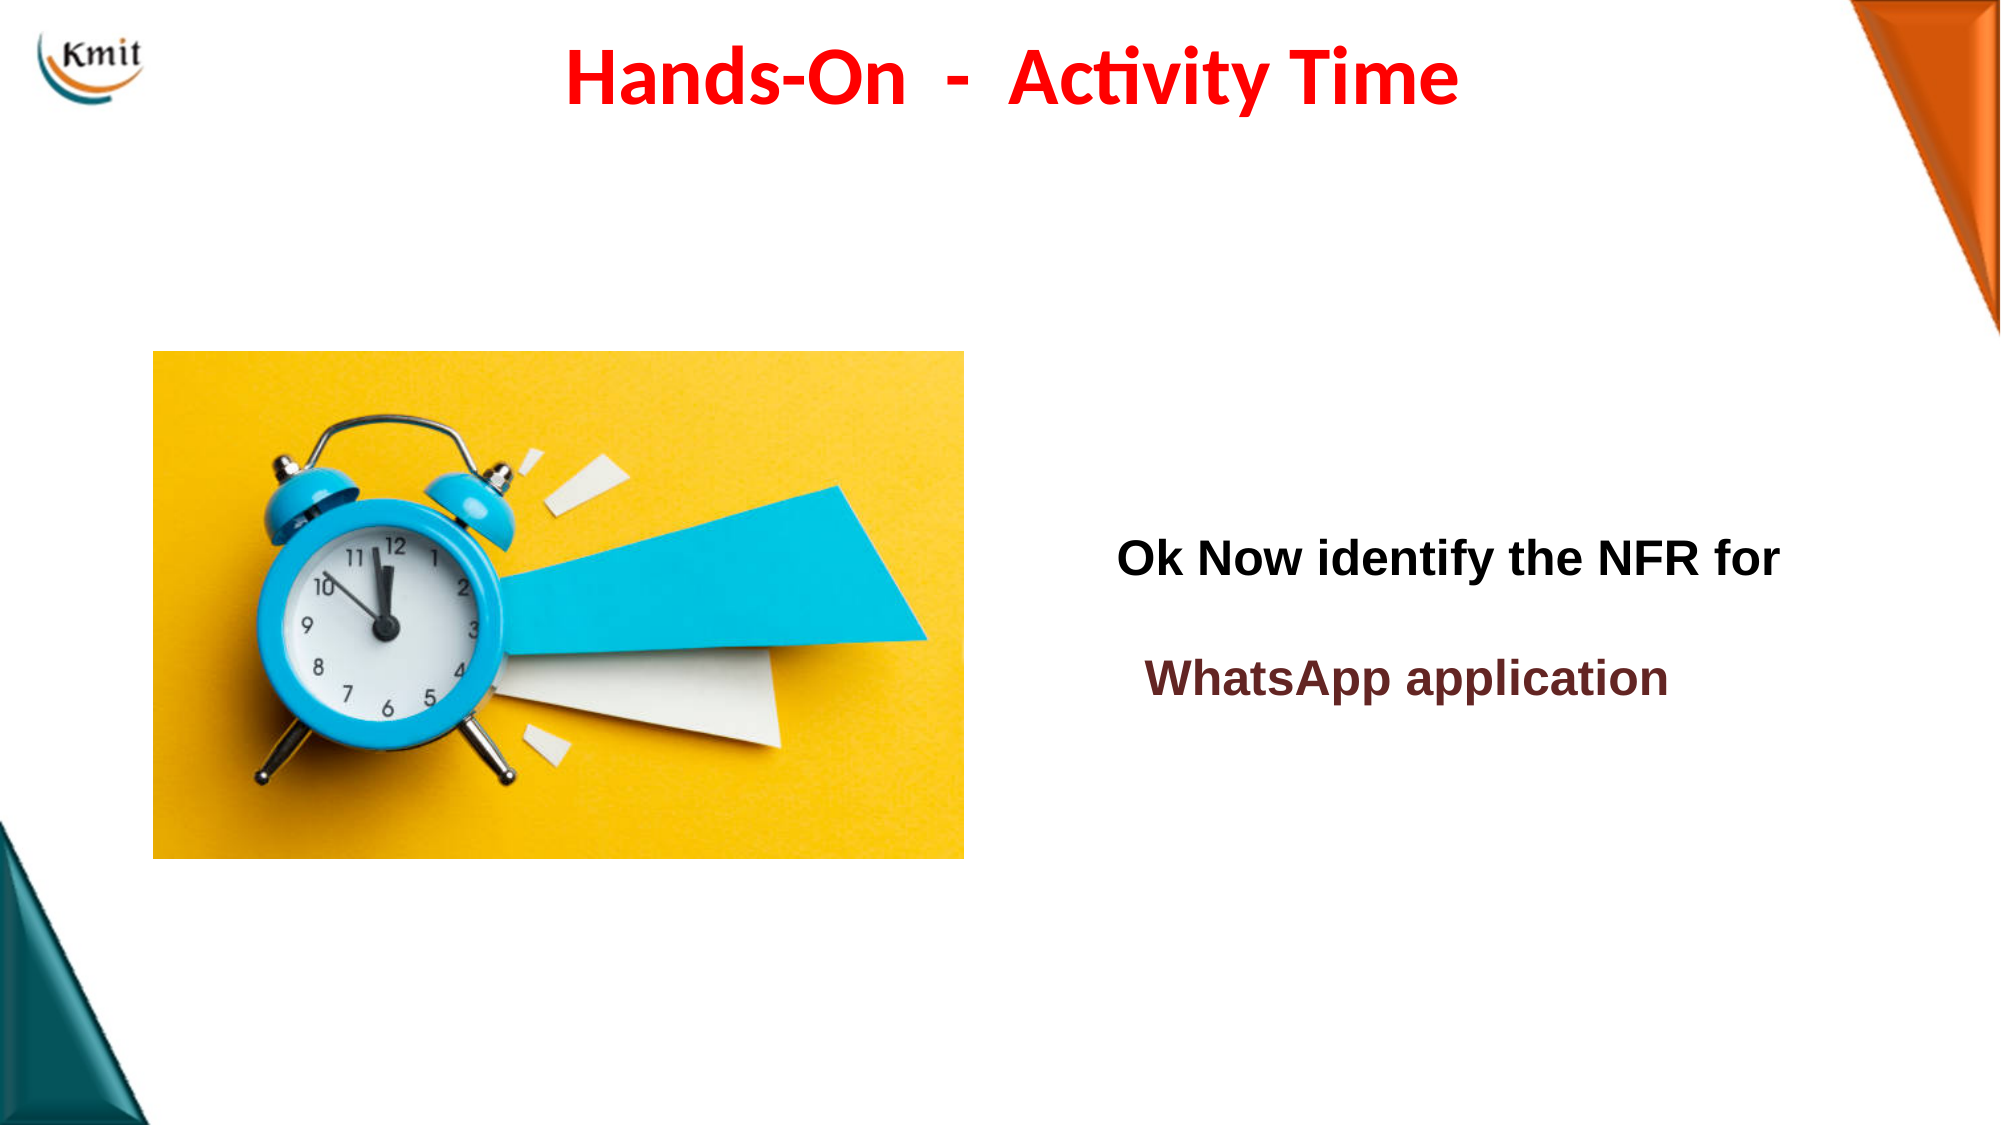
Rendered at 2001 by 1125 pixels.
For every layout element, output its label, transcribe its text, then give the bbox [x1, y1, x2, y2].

text_box Ok Now identify the NFR for WhatsApp application [985, 457, 1885, 713]
list [88, 251, 1927, 1028]
title Hands-On - Activity Time [113, 12, 1914, 131]
picture [0, 0, 2001, 1125]
